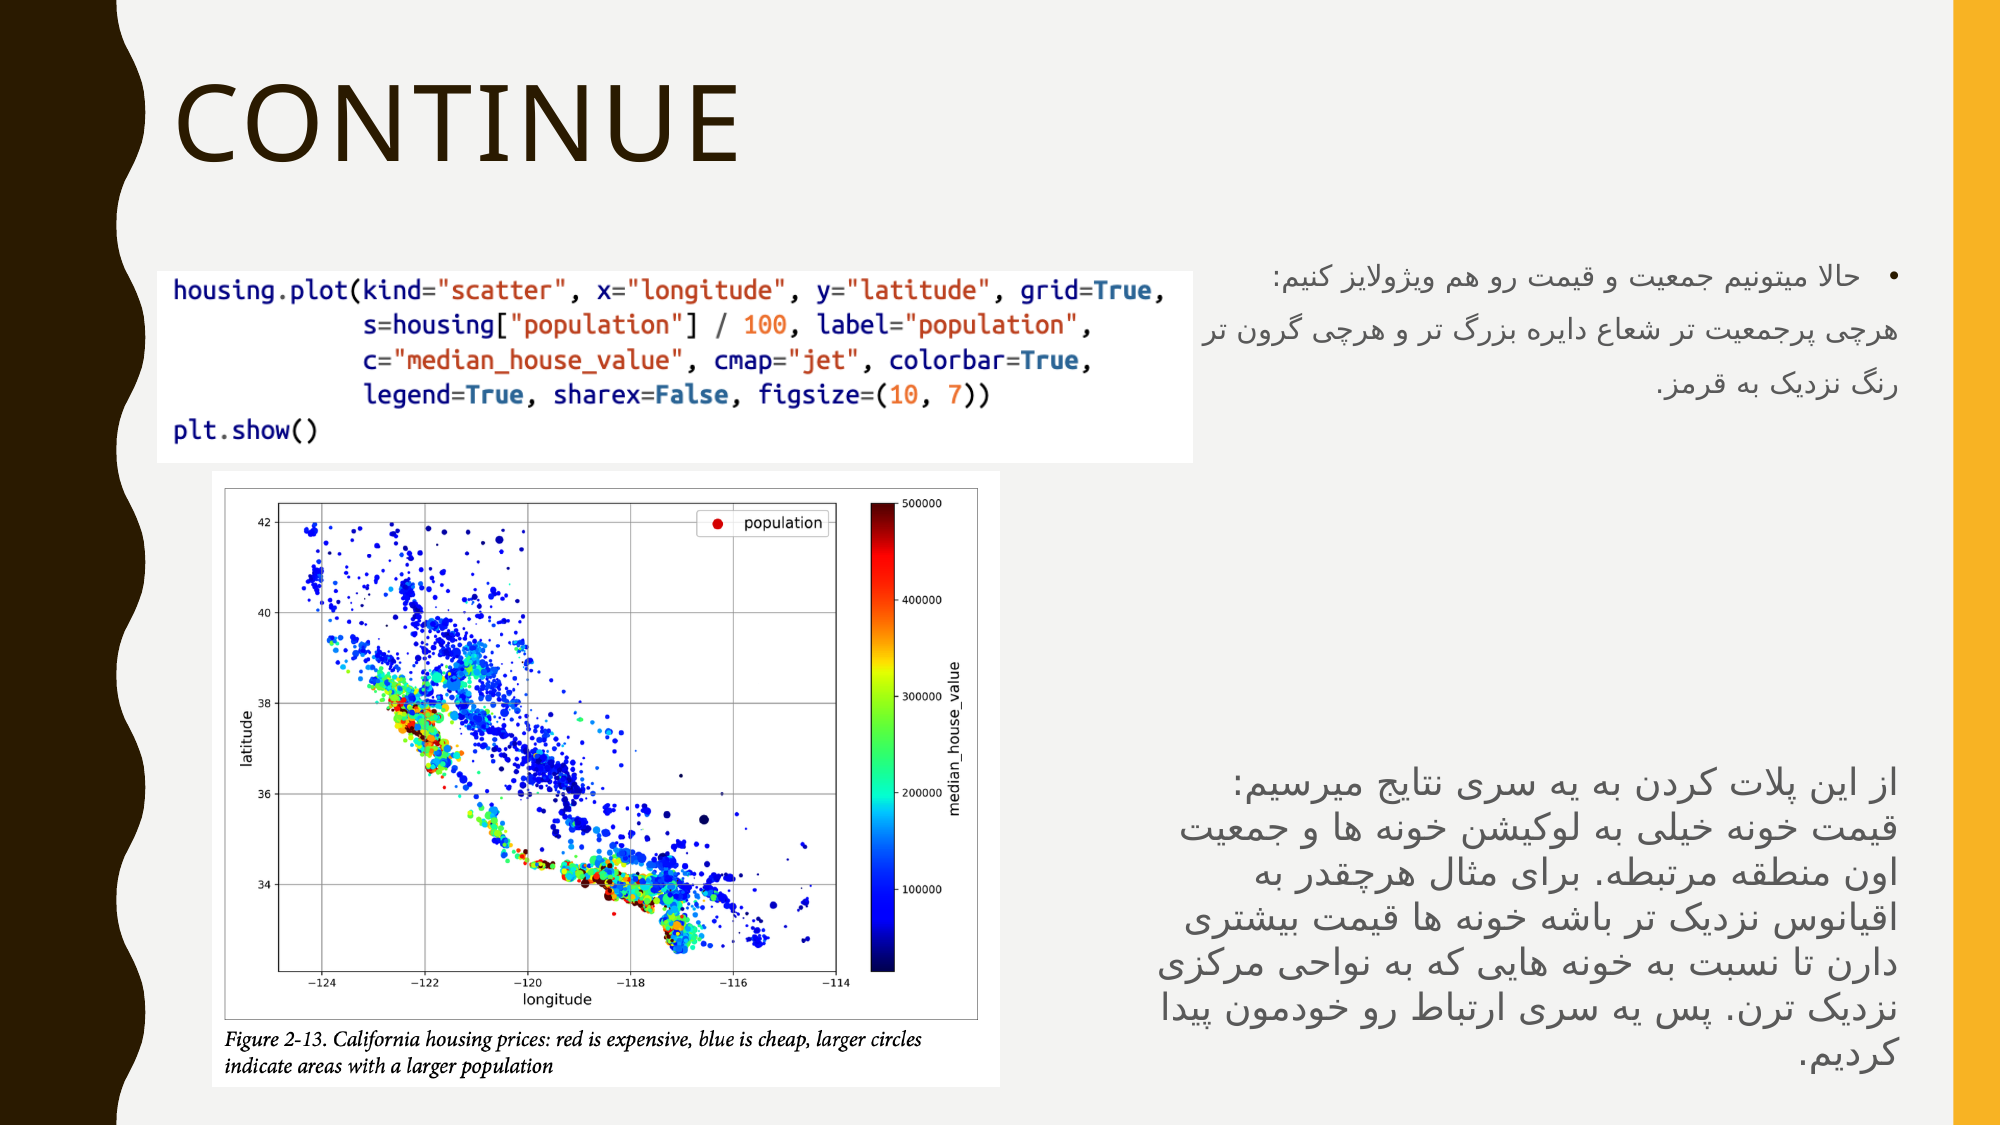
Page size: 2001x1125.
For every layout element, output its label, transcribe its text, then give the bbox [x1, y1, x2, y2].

list حالا میتونیم جمعیت و قیمت رو هم ویژولایز کنیم: هرچی پرجمعیت تر شعاع دایره بزرگ تر و هرچی گرون تر رنگ نزدیک به قرمز. [157, 246, 1915, 1104]
title continue [157, 62, 1915, 194]
picture [157, 271, 1194, 463]
text_box از این پلات کردن به یه سری نتایج میرسیم: قیمت خونه خیلی به لوکیشن خونه ها و جمعیت اون منطقه مرتبطه. برای مثال هرچقدر به اقیانوس نزدیک تر باشه خونه ها قیمت بیشتری دارن تا نسبت به خونه هایی که به نواحی مرکزی نزدیک ترن. پس یه سری ارتباط رو خودمون پیدا کردیم. [1127, 750, 1915, 1081]
picture [212, 471, 1001, 1087]
